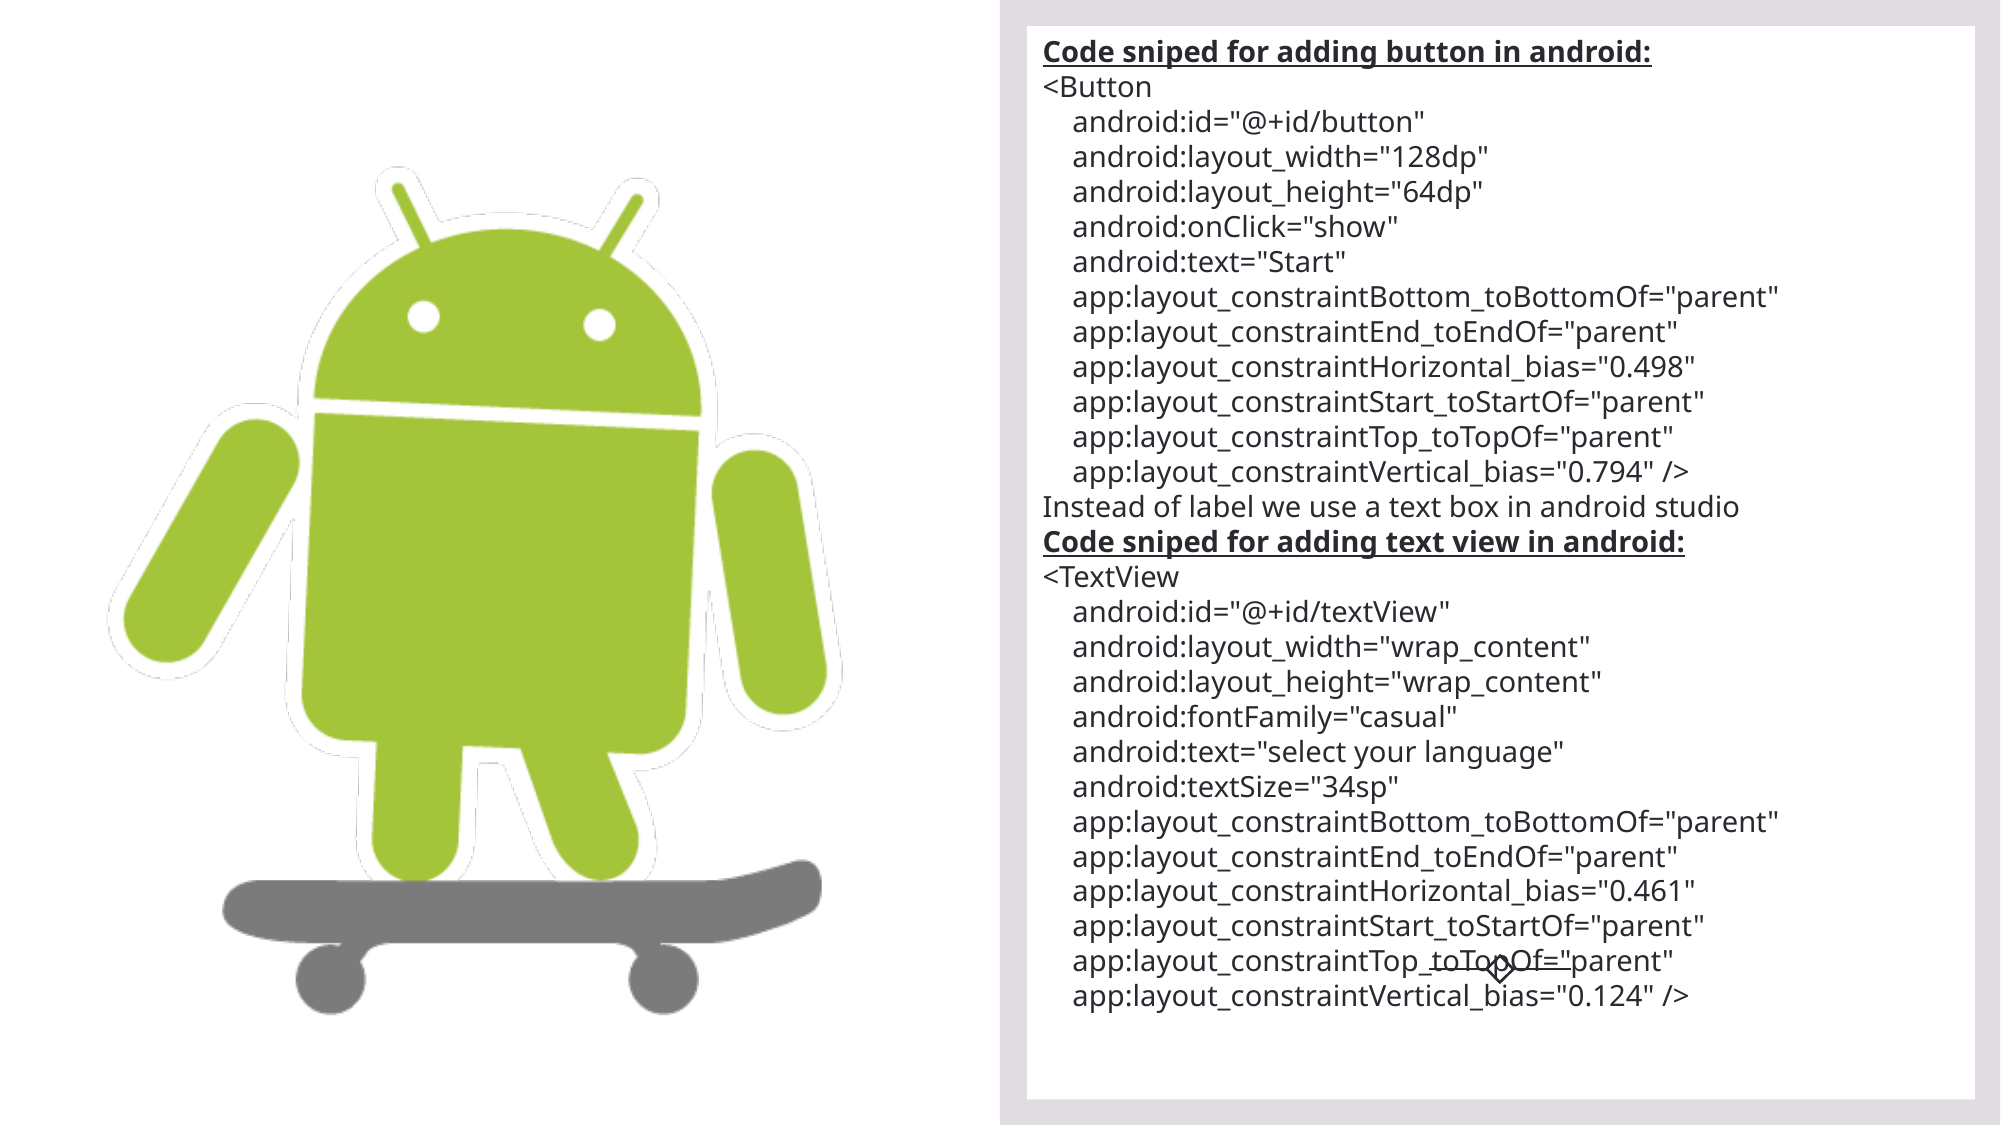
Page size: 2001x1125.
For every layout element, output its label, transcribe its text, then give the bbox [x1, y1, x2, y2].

text_box [1001, 0, 2000, 1125]
picture [0, 0, 1001, 1125]
text_box [1026, 25, 1976, 1100]
list Code sniped for adding button in android: <Button android:id="@+id/button" android:layout_width="128dp" android:layout_height="64dp" android:onClick="show" android:text="Start" app:layout_constraintBottom_toBottomOf="parent" app:layout_constraintEnd_toEndOf="parent" app:layout_constraintHorizontal_bias="0.498" app:layout_constraintStart_toStartOf="parent" app:layout_constraintTop_toTopOf="parent" app:layout_constraintVertical_bias="0.794" /> Instead of label we use a text box in android studio Code sniped for adding text view in android: <TextView android:id="@+id/textView" android:layout_width="wrap_content" android:layout_height="wrap_content" android:fontFamily="casual" android:text="select your language" android:textSize="34sp" app:layout_constraintBottom_toBottomOf="parent" app:layout_constraintEnd_toEndOf="parent" app:layout_constraintHorizontal_bias="0.461" app:layout_constraintStart_toStartOf="parent" app:layout_constraintTop_toTopOf="parent" app:layout_constraintVertical_bias="0.124" /> [1027, 26, 1973, 968]
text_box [1428, 959, 1572, 979]
